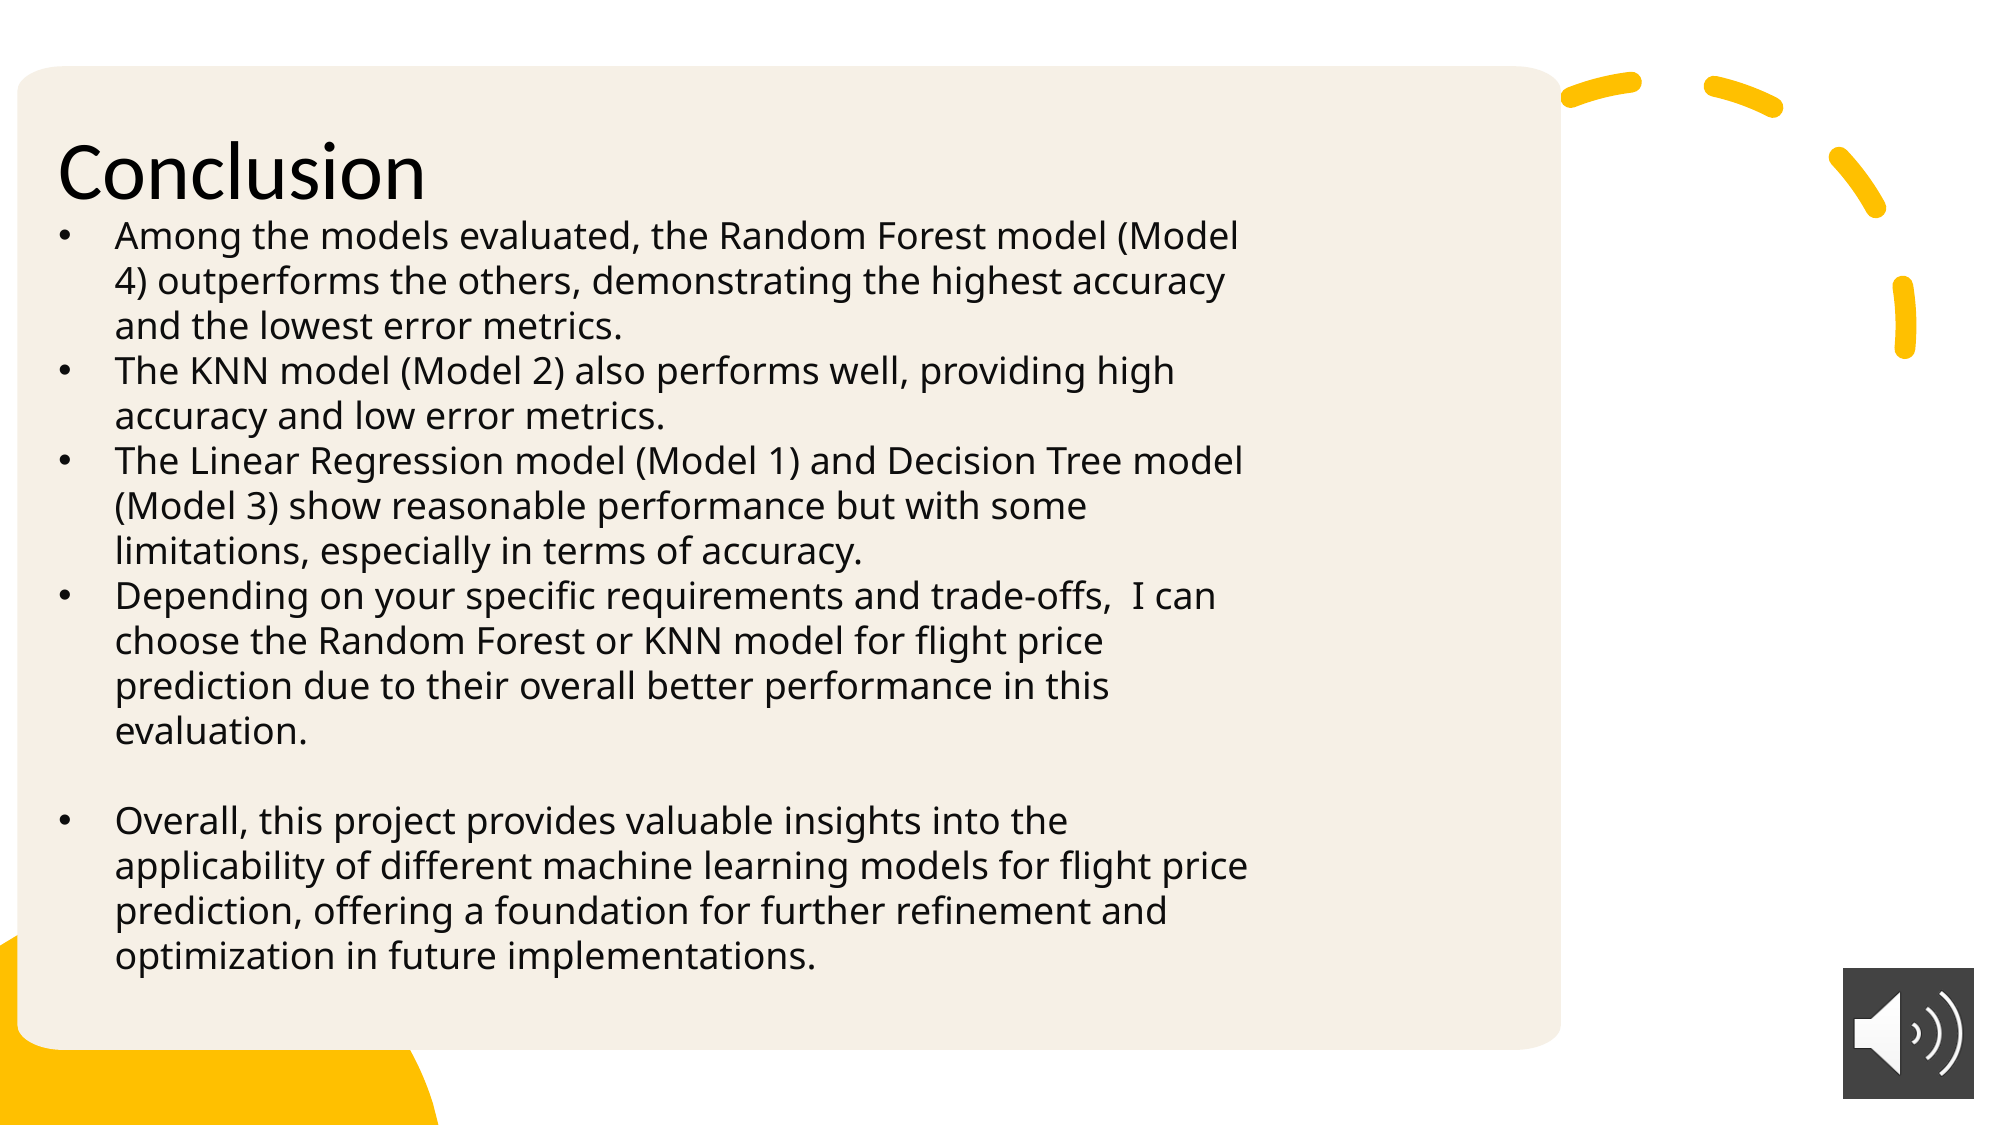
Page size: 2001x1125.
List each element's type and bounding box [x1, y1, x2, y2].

text_box [0, 934, 440, 1125]
picture [17, 66, 1561, 1050]
text_box [0, 0, 2000, 1125]
text_box [1561, 79, 1907, 350]
picture [1841, 966, 1975, 1100]
